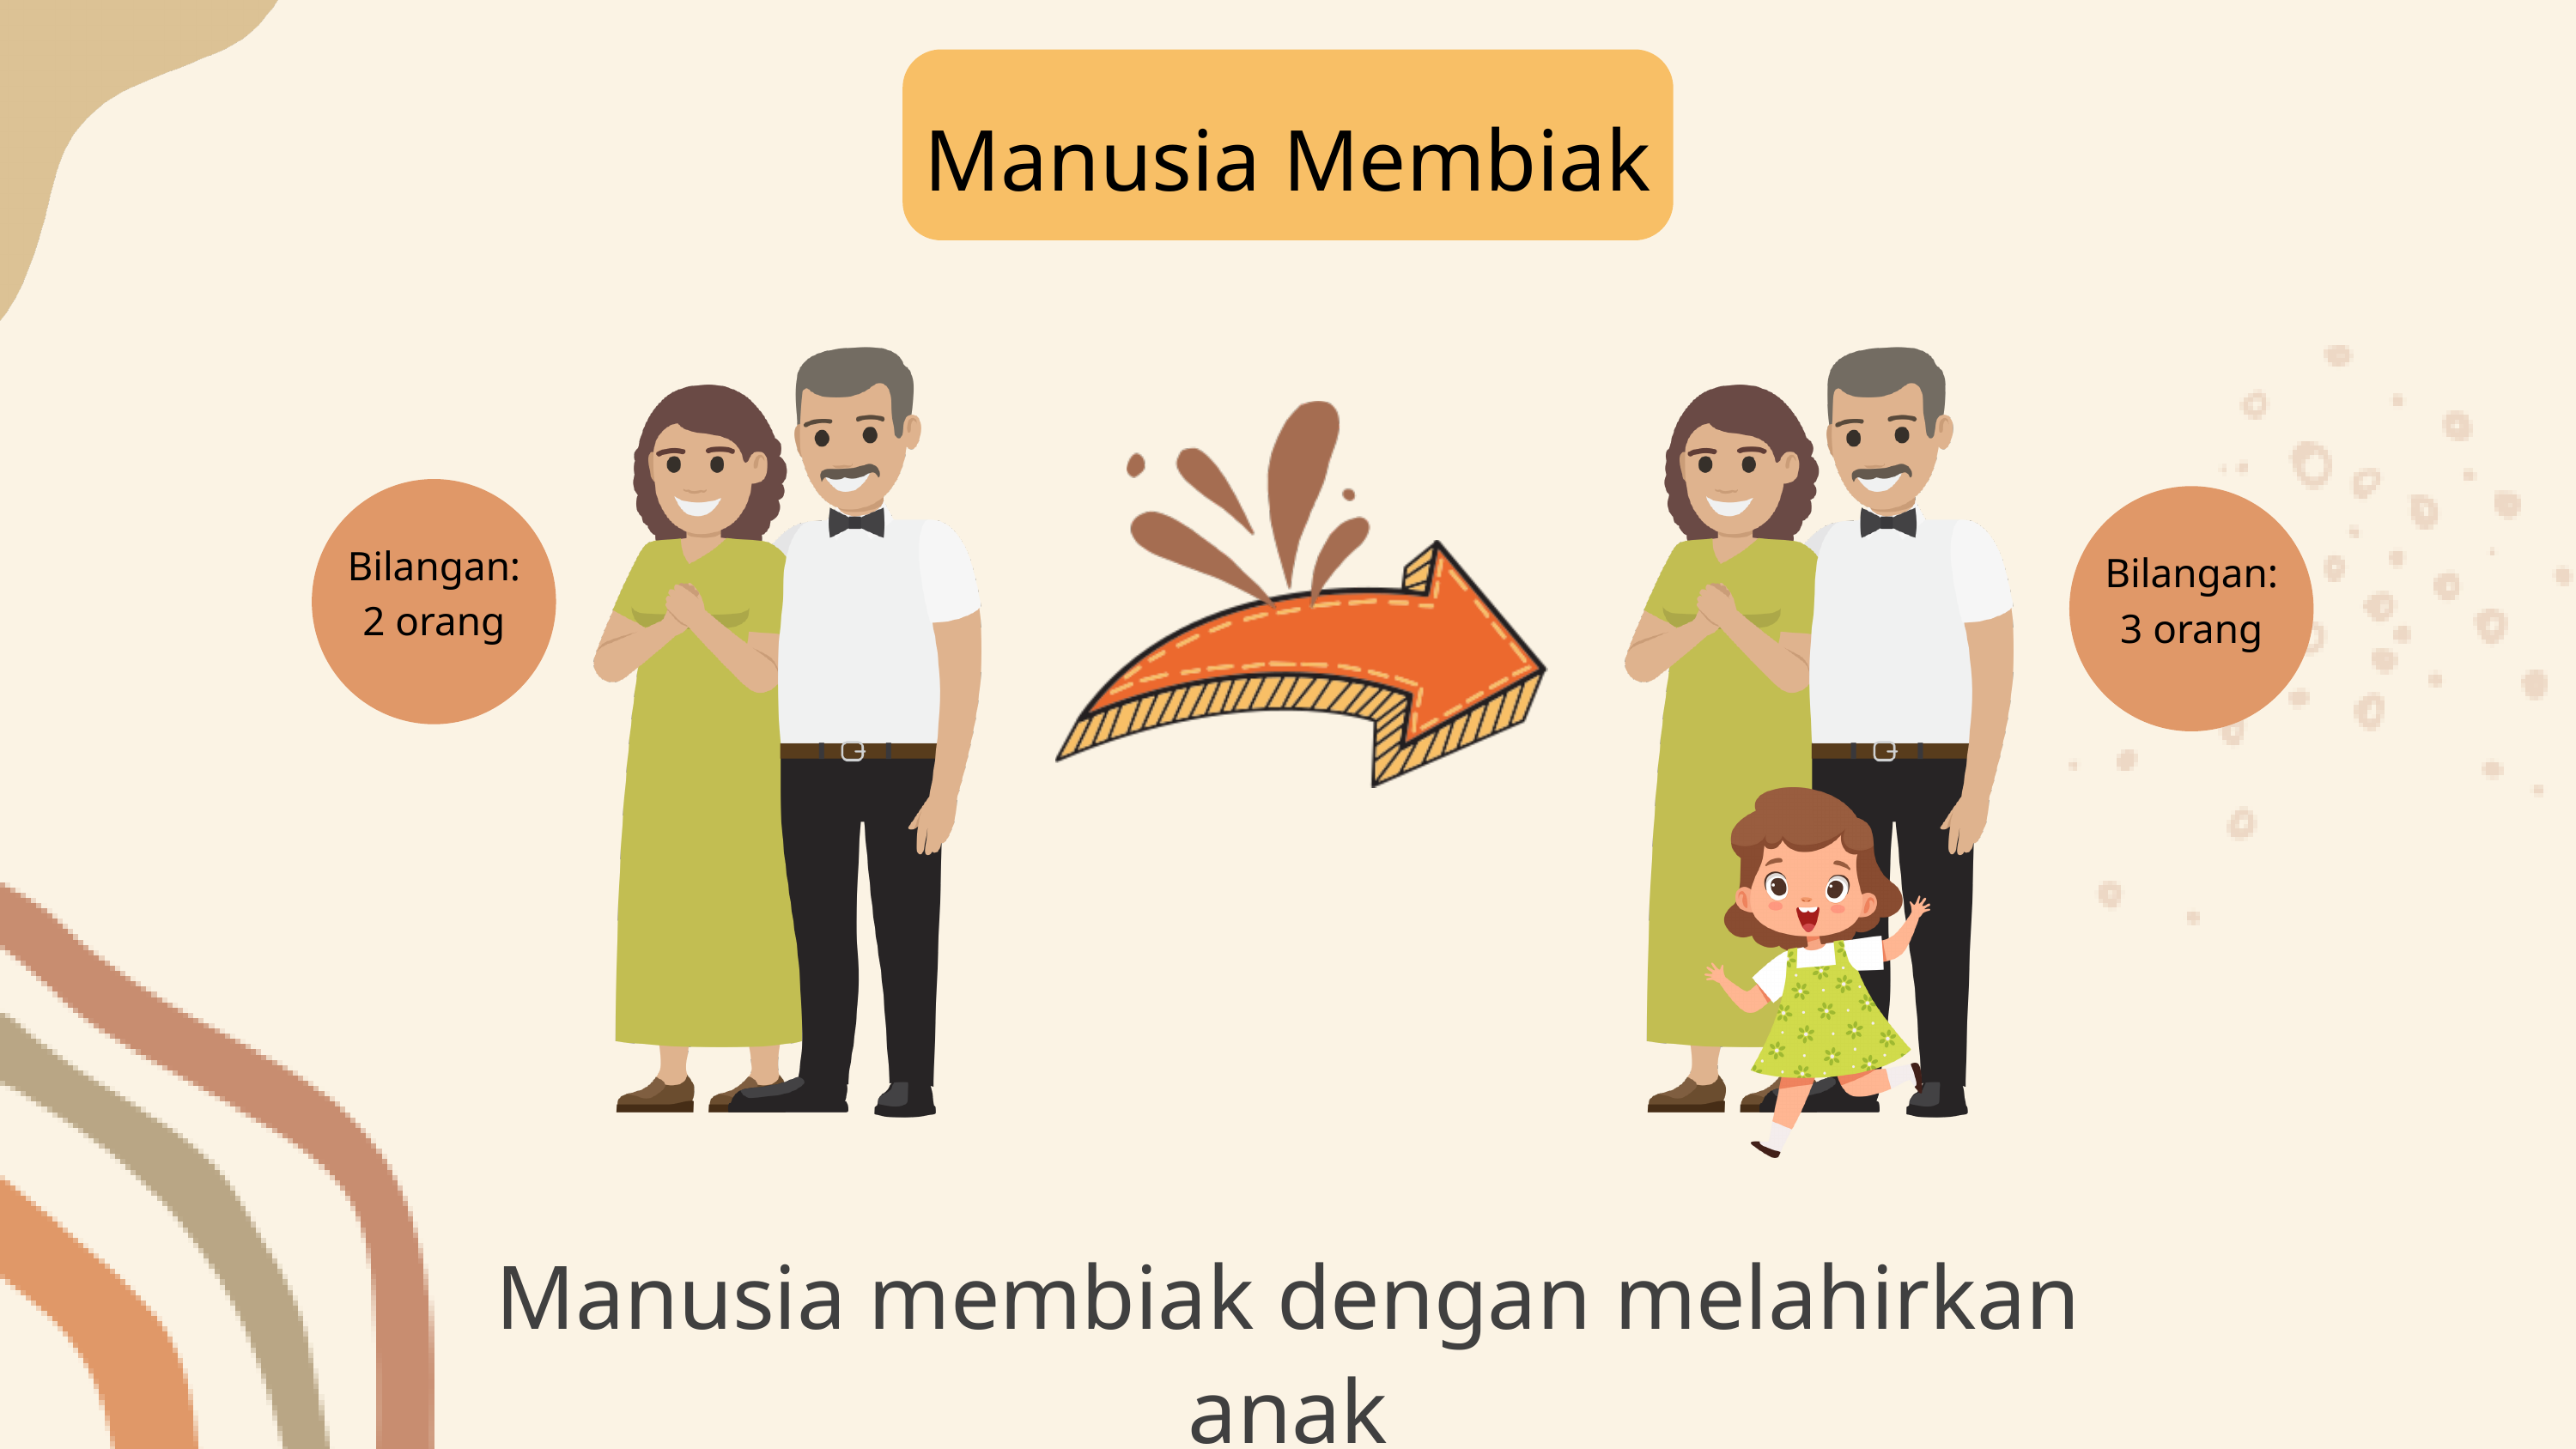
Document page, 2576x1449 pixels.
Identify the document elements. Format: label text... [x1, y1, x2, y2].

picture [0, 0, 290, 347]
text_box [902, 0, 1674, 347]
picture [590, 345, 982, 1118]
picture [2069, 345, 2576, 926]
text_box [2069, 486, 2315, 732]
picture [1055, 401, 1548, 788]
text_box Manusia membiak dengan melahirkan anak [439, 1232, 2184, 1449]
picture [0, 877, 434, 1449]
picture [1622, 345, 2014, 1158]
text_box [311, 478, 557, 724]
